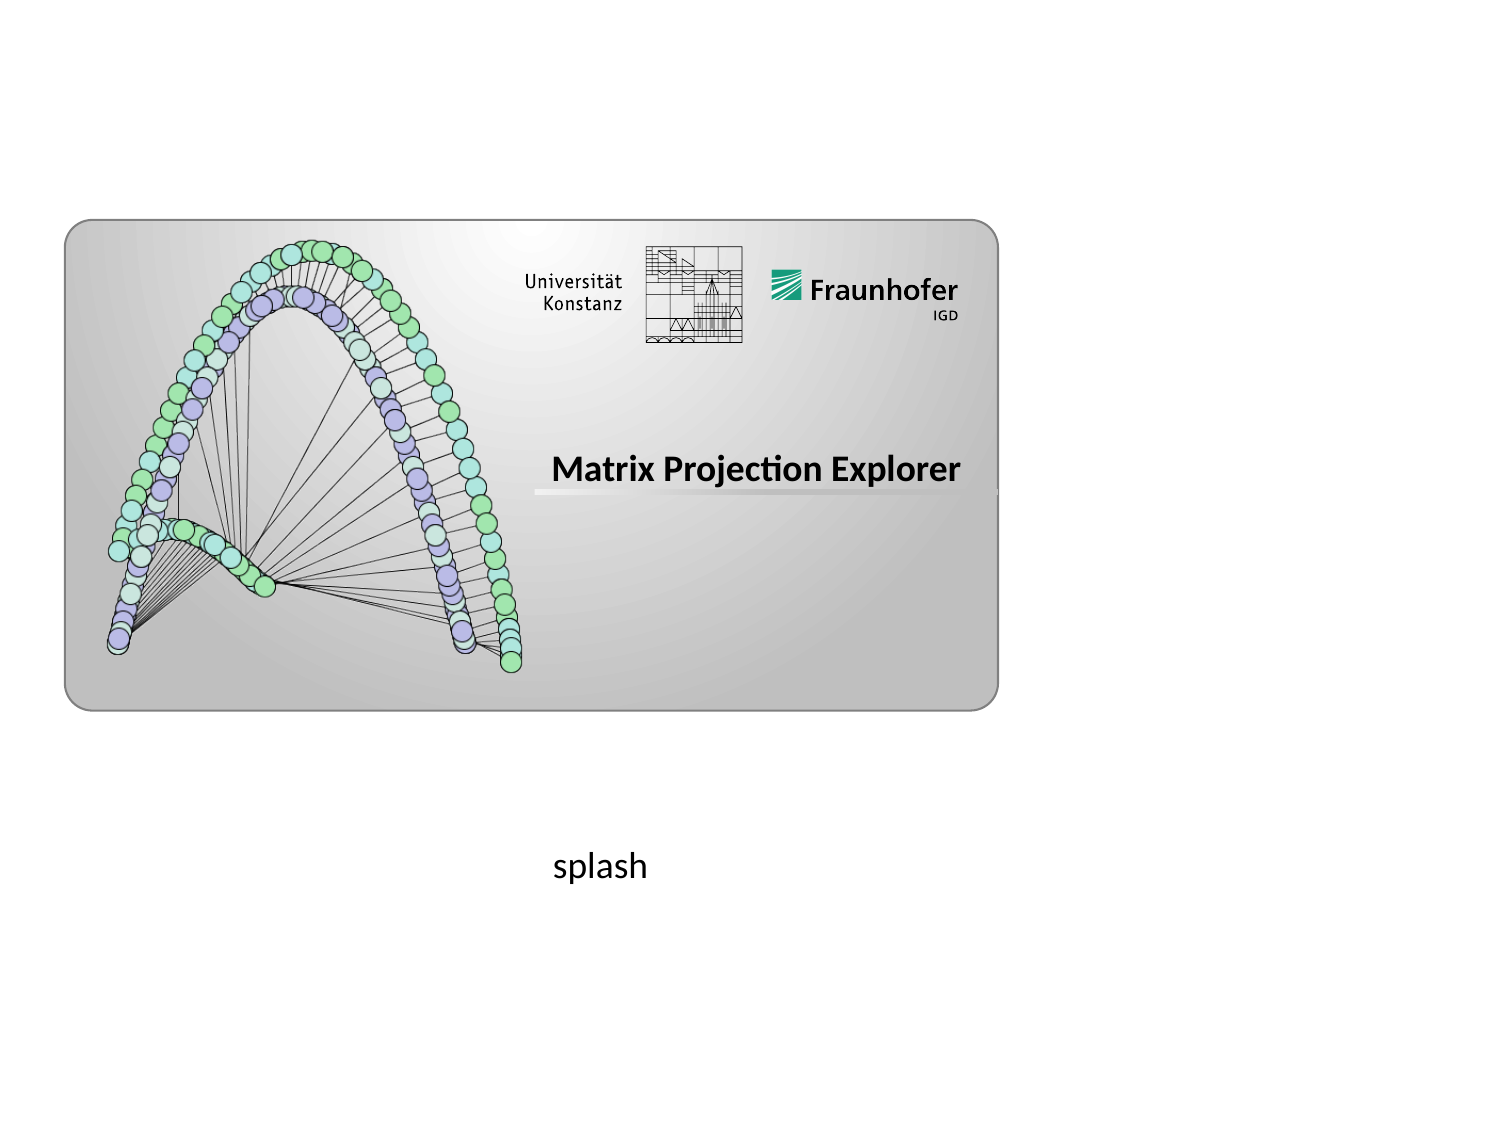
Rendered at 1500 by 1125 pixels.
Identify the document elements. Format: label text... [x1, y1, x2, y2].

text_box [64, 219, 999, 711]
text_box splash [538, 834, 664, 894]
